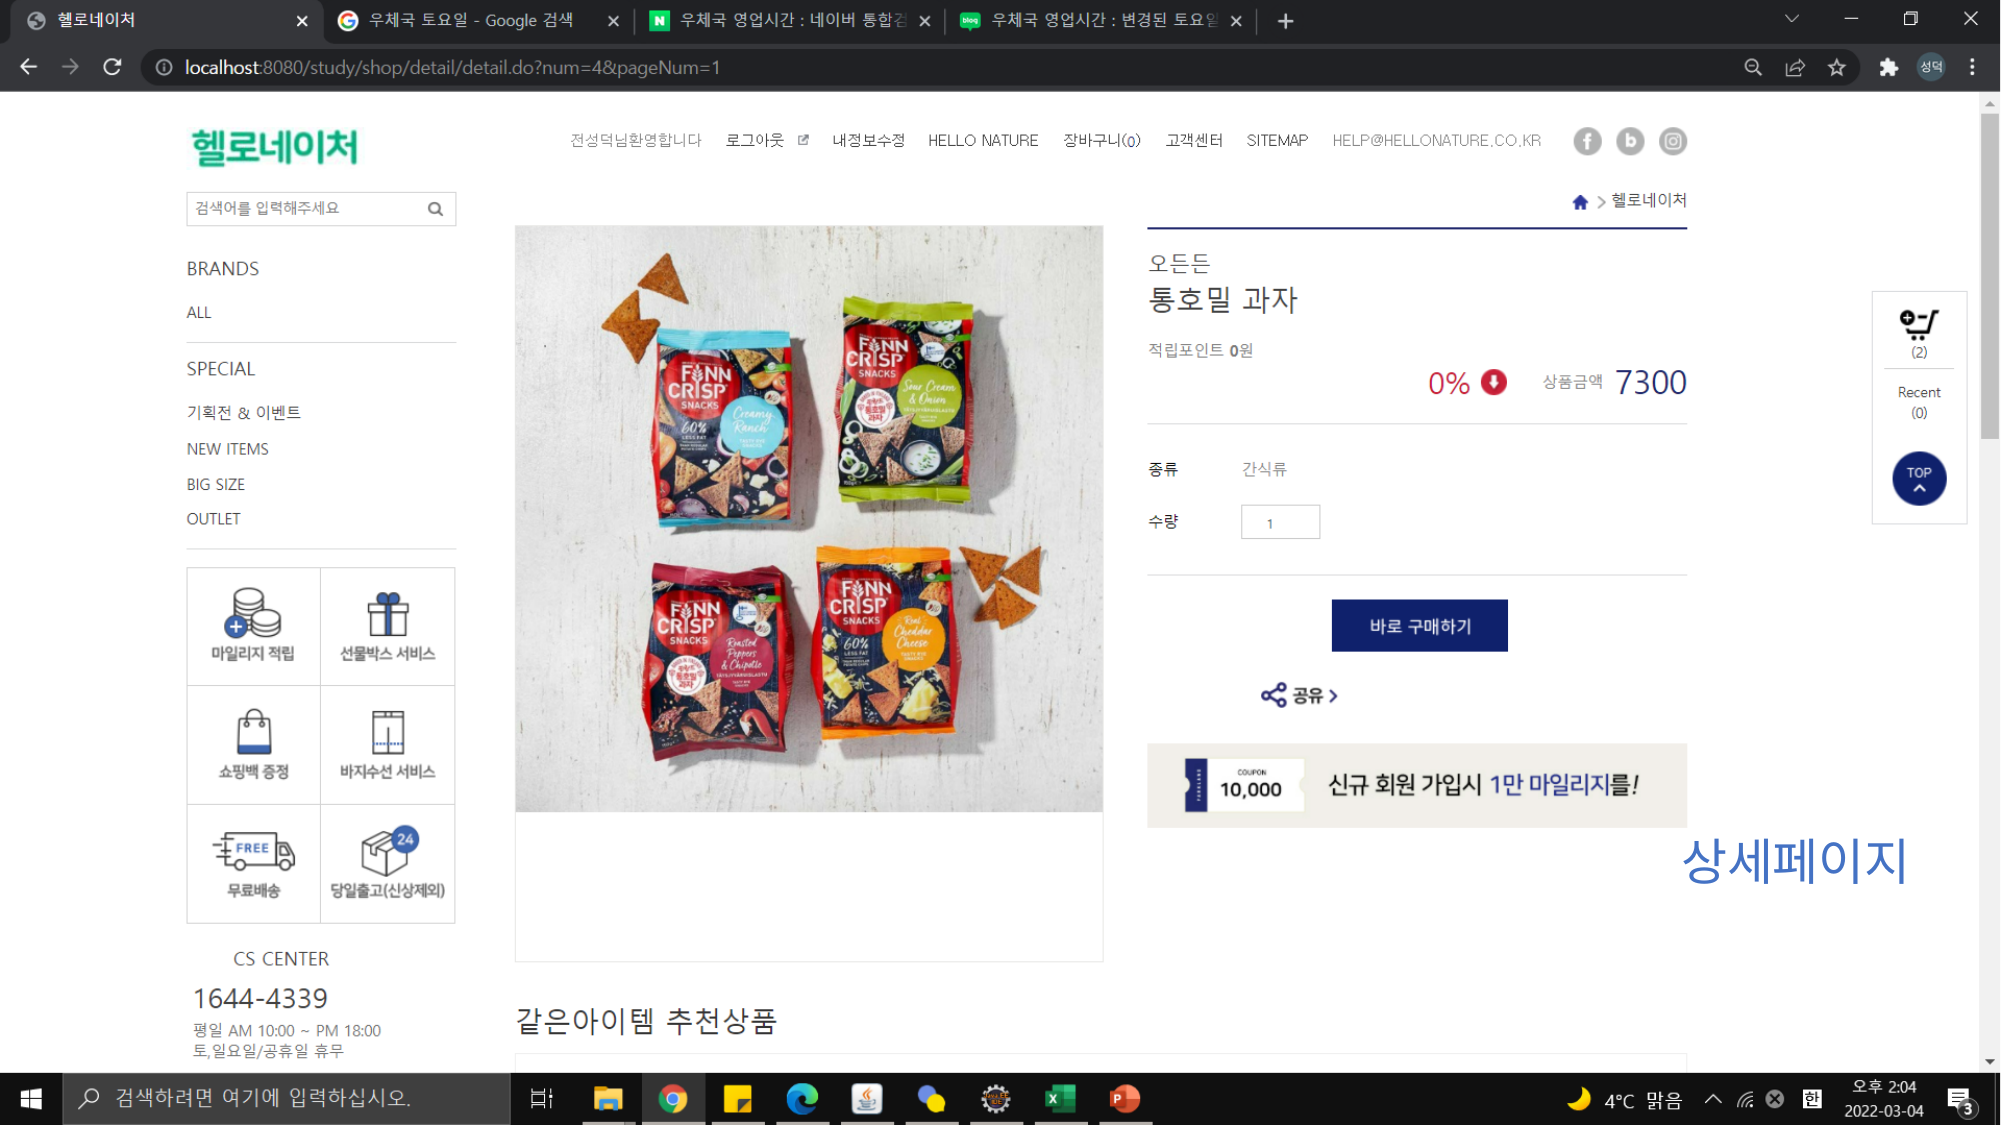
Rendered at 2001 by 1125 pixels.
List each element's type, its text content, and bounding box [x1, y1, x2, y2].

text_box 상세페이지 [1592, 795, 2000, 933]
picture [0, 0, 2001, 1125]
